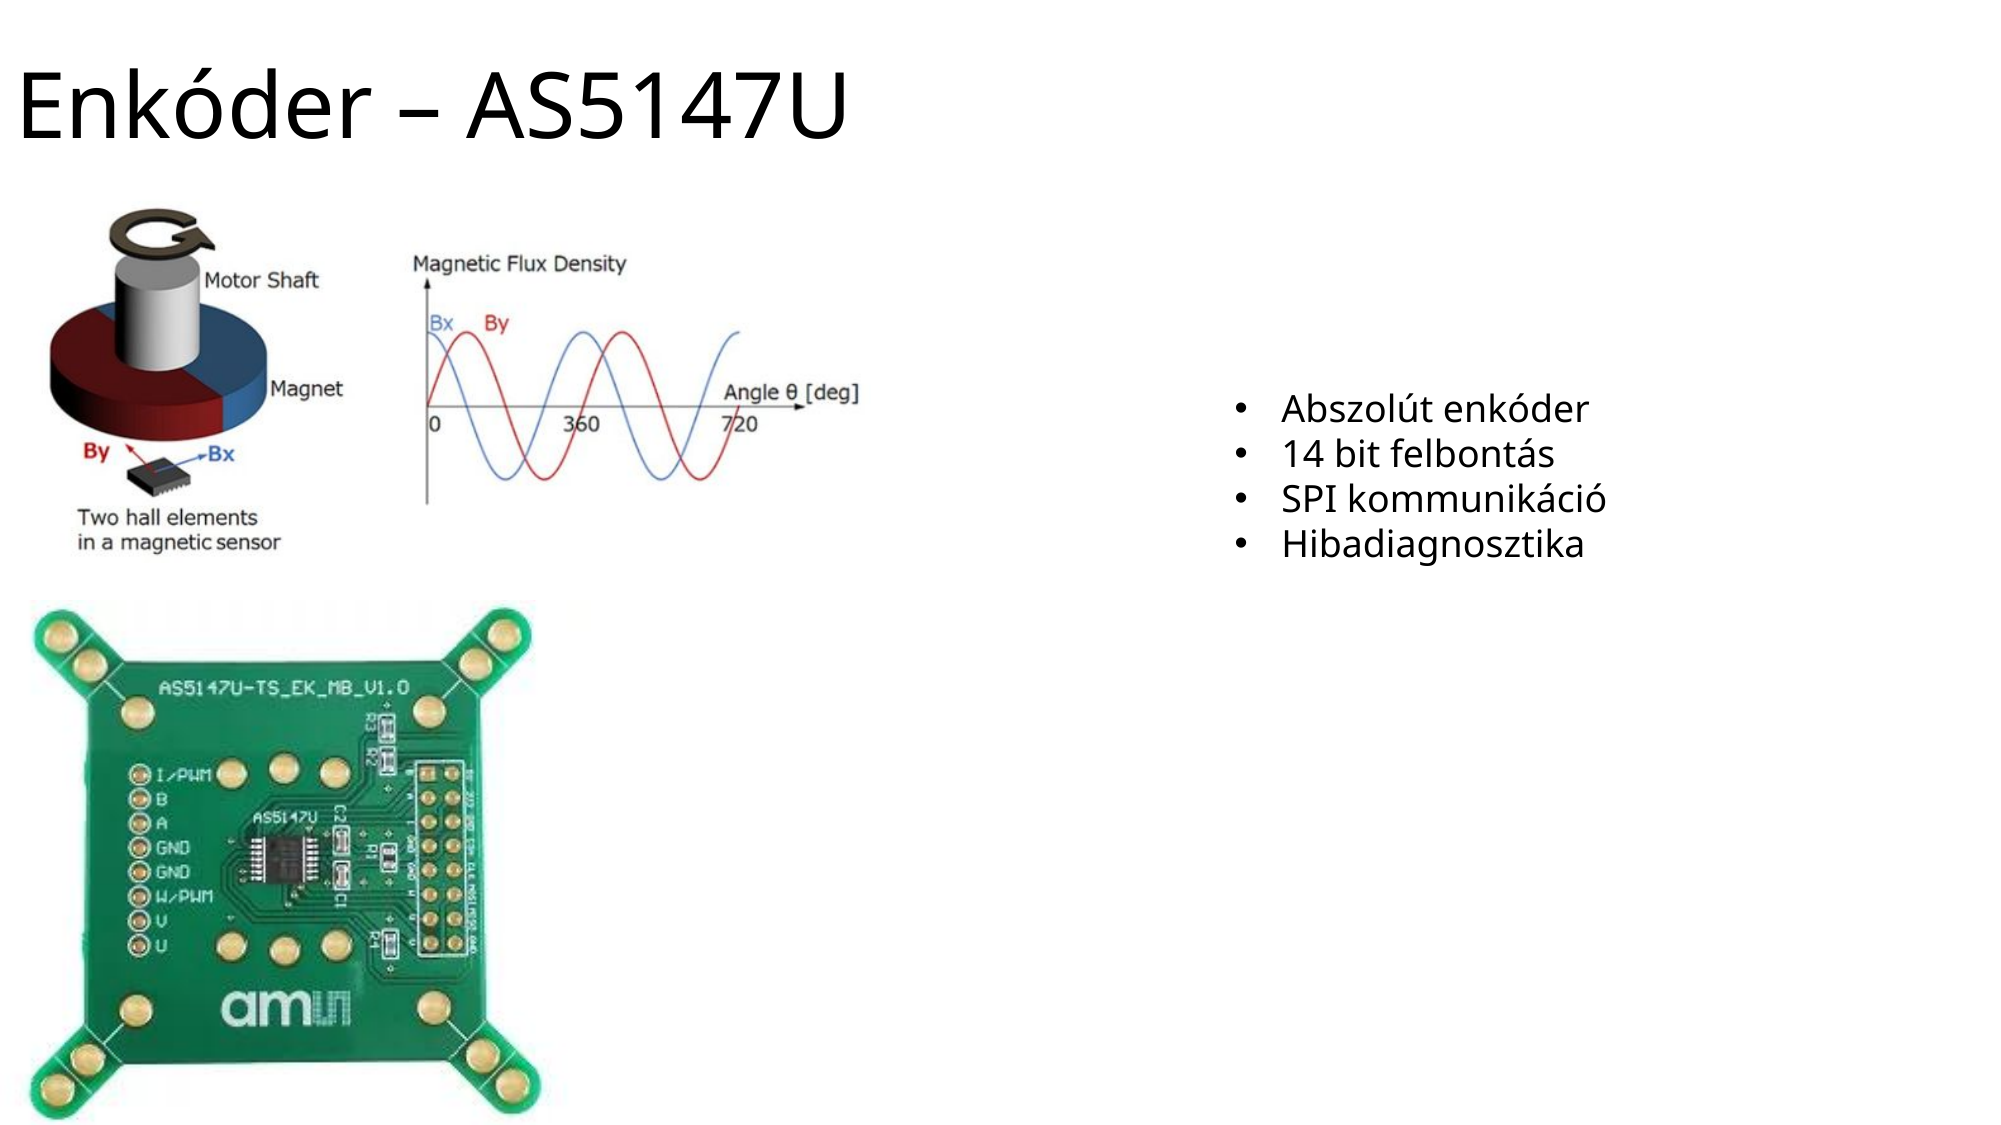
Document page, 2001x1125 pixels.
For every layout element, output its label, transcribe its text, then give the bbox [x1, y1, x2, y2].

picture [0, 599, 592, 1125]
title Enkóder – AS5147U [0, 0, 1725, 218]
picture [0, 181, 887, 563]
text_box Abszolút enkóder 14 bit felbontás SPI kommunikáció Hibadiagnosztika [1219, 378, 2000, 573]
